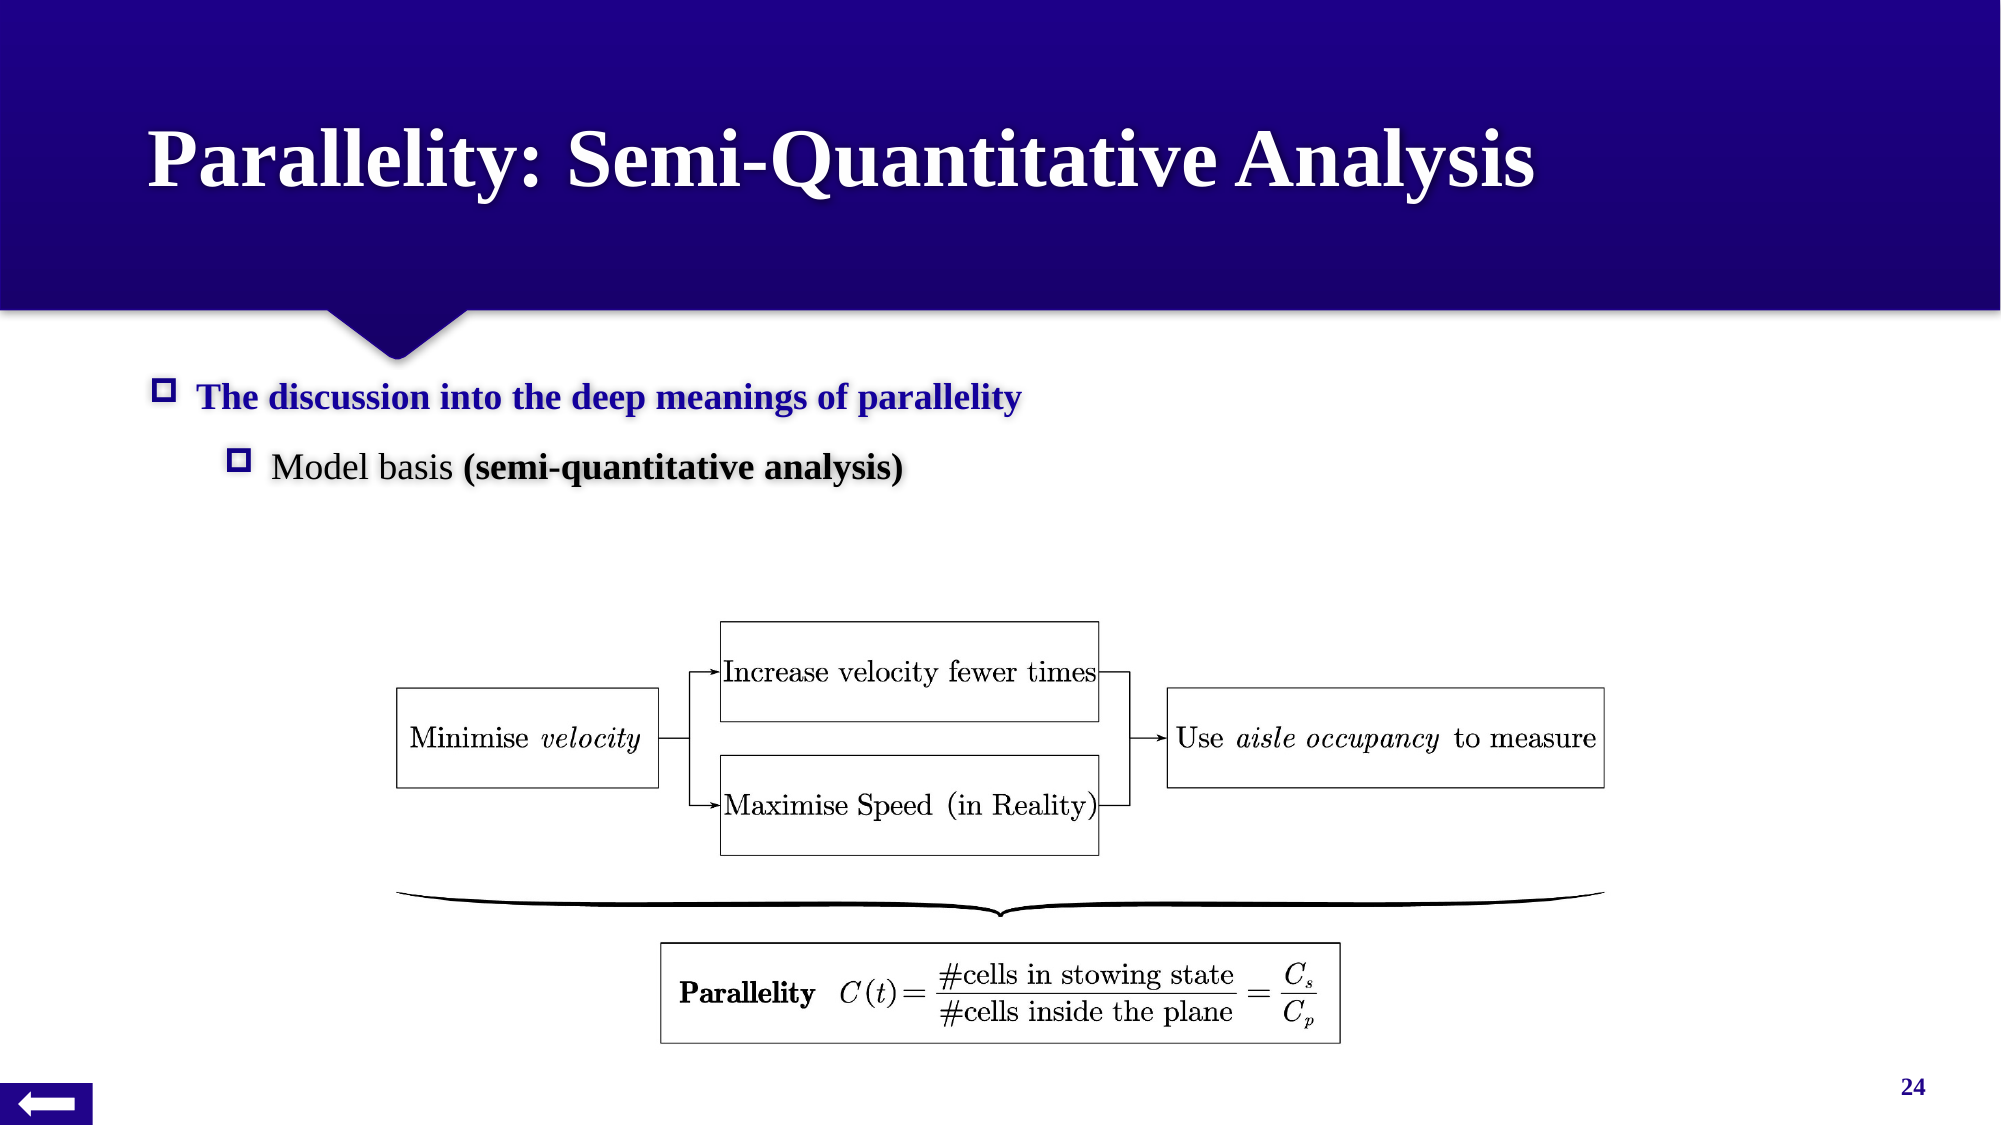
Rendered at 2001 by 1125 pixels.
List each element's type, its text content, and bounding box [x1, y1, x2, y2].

list The discussion into the deep meanings of parallelity Model basis (semi-quantitative analysis) [134, 364, 1866, 962]
text_box 24 [1885, 1062, 2000, 1108]
title Parallelity: Semi-Quantitative Analysis [132, 73, 1868, 233]
text_box [0, 1081, 95, 1125]
picture [387, 612, 1613, 1052]
